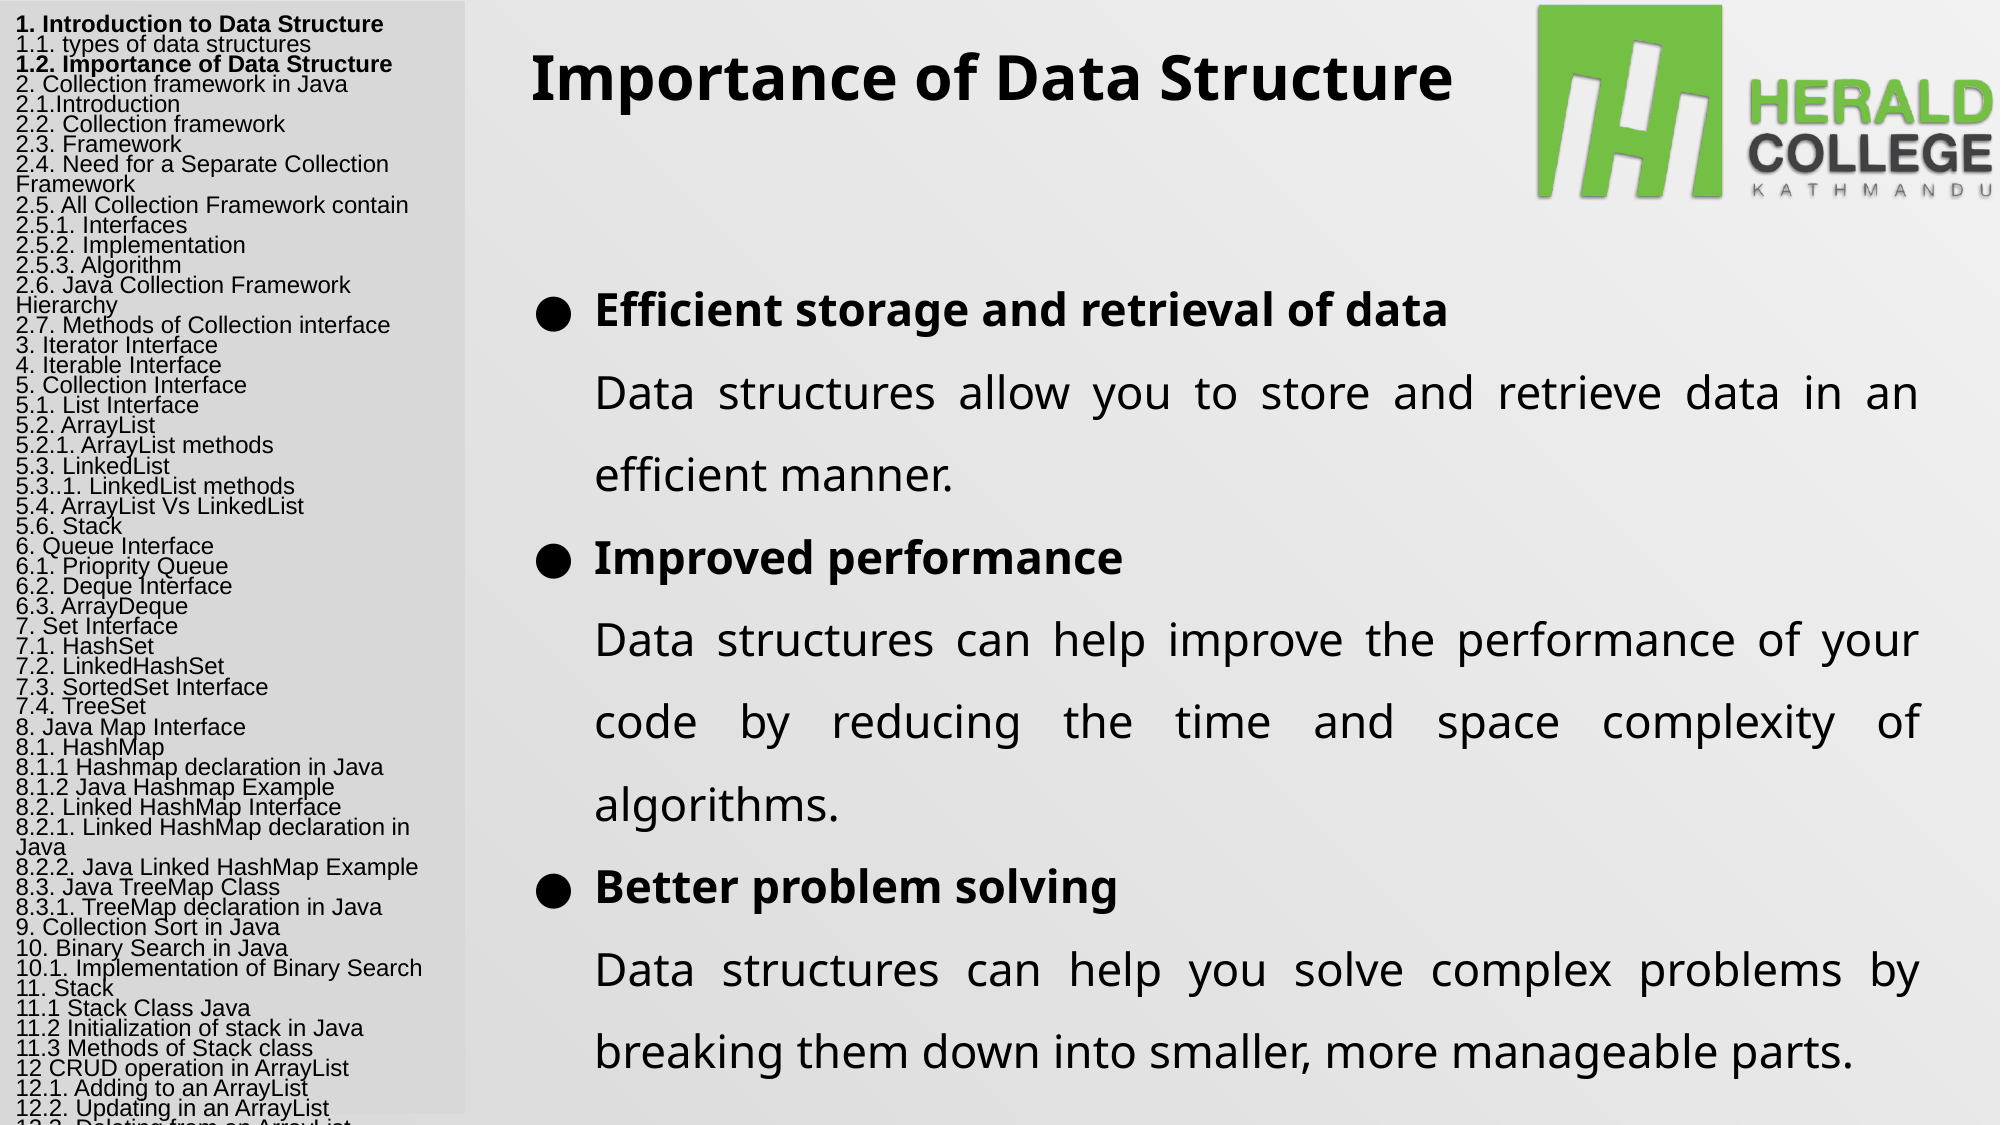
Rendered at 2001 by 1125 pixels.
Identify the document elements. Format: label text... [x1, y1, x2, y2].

text_box Efficient storage and retrieval of data Data structures allow you to store and retrieve data in an efficient manner. Improved performance Data structures can help improve the performance of your code by reducing the time and space complexity of algorithms. Better problem solving Data structures can help you solve complex problems by breaking them down into smaller, more manageable parts. [504, 238, 1936, 1040]
text_box Importance of Data Structure [516, 23, 1492, 141]
picture [1462, 0, 2001, 292]
text_box 1. Introduction to Data Structure 1.1. types of data structures 1.2. Importance of Data Structure 2. Collection framework in Java 2.1.Introduction 2.2. Collection framework 2.3. Framework 2.4. Need for a Separate Collection Framework 2.5. All Collection Framework contain 2.5.1. Interfaces 2.5.2. Implementation 2.5.3. Algorithm 2.6. Java Collection Framework Hierarchy 2.7. Methods of Collection interface 3. Iterator Interface 4. Iterable Interface 5. Collection Interface 5.1. List Interface 5.2. ArrayList 5.2.1. ArrayList methods 5.3. LinkedList 5.3..1. LinkedList methods 5.4. ArrayList Vs LinkedList 5.6. Stack 6. Queue Interface 6.1. Prioprity Queue 6.2. Deque Interface 6.3. ArrayDeque 7. Set Interface 7.1. HashSet 7.2. LinkedHashSet 7.3. SortedSet Interface 7.4. TreeSet 8. Java Map Interface 8.1. HashMap 8.1.1 Hashmap declaration in Java 8.1.2 Java Hashmap Example 8.2. Linked HashMap Interface 8.2.1. Linked HashMap declaration in Java 8.2.2. Java Linked HashMap Example 8.3. Java TreeMap Class 8.3.1. TreeMap declaration in Java 9. Collection Sort in Java 10. Binary Search in Java 10.1. Implementation of Binary Search 11. Stack 11.1 Stack Class Java 11.2 Initialization of stack in Java 11.3 Methods of Stack class 12 CRUD operation in ArrayList 12.1. Adding to an ArrayList 12.2. Updating in an ArrayList 12.3. Deleting from an ArrayList 13. Data Access Object(DAO) Pattern 13.1. Implementation of DAO [0, 1, 465, 1125]
